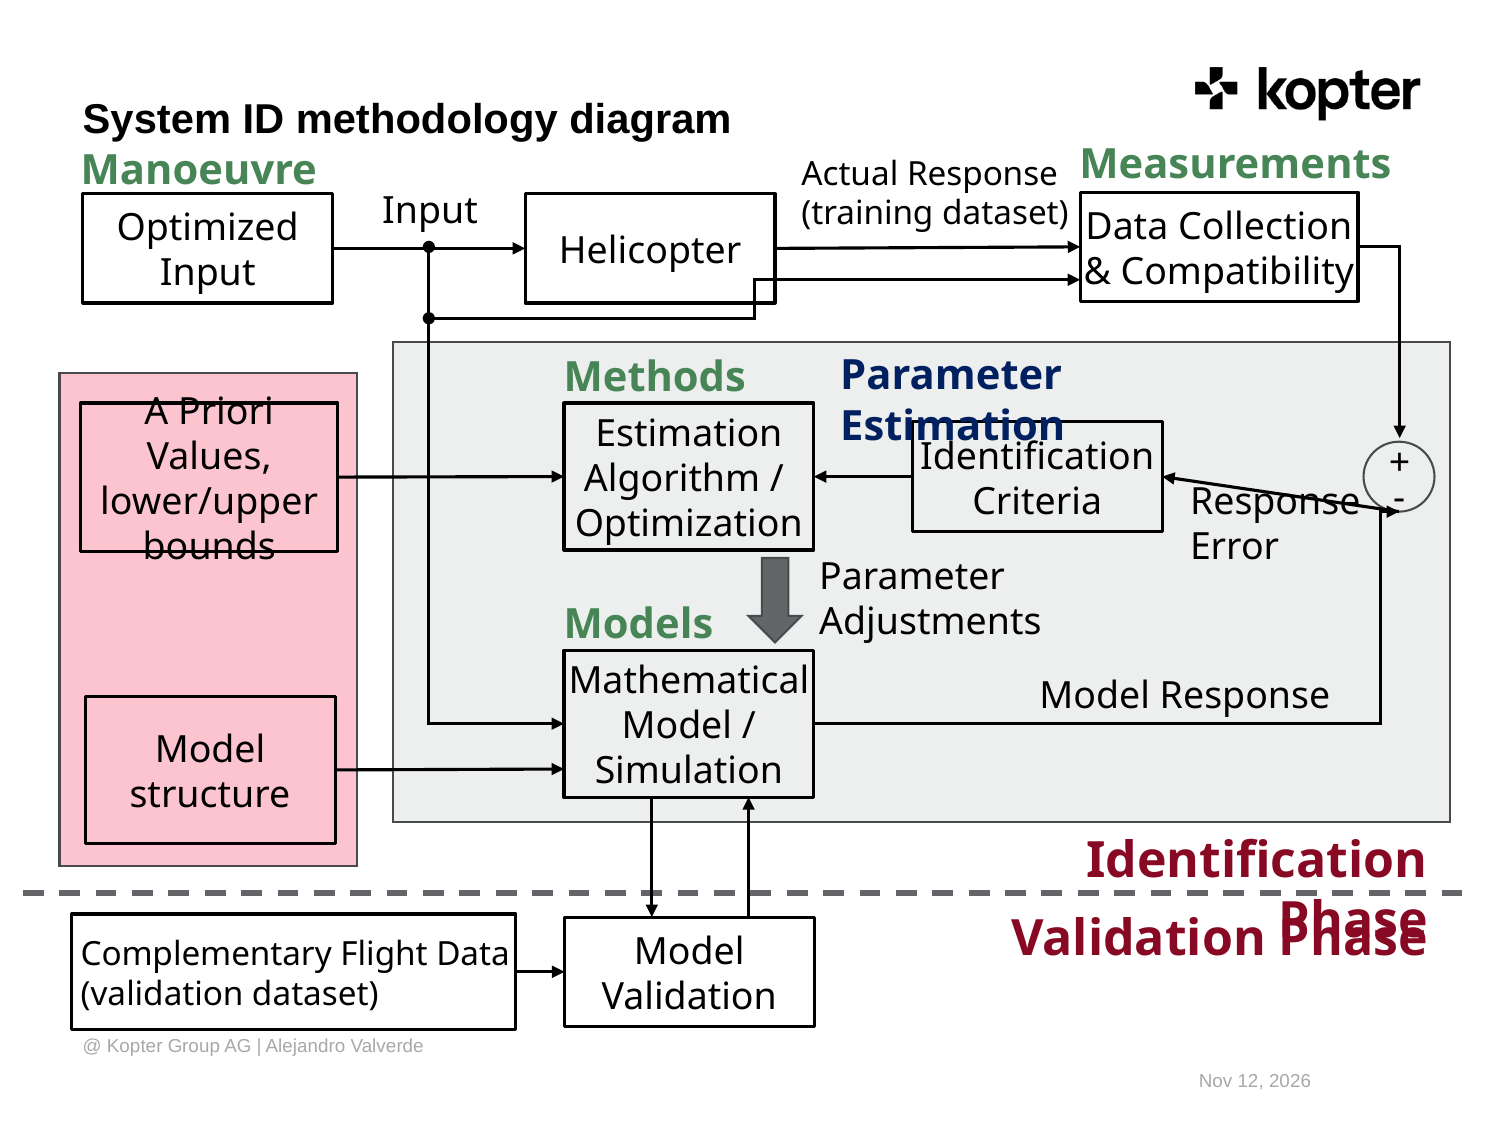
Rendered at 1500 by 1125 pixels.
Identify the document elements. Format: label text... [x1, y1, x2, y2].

text_box [58, 372, 332, 867]
slide_number 5-Mar-18 [1181, 1069, 1329, 1099]
text_box Validation Phase [940, 905, 1428, 995]
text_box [80, 136, 1500, 686]
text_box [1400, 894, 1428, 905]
text_box Complementary Flight Data (validation dataset) [71, 914, 516, 1030]
text_box [1400, 686, 1451, 823]
text_box Model Validation [564, 917, 815, 1027]
text_box Identification Phase [1400, 827, 1428, 892]
text_box Model structure [85, 696, 332, 844]
title System ID methodology diagram [82, 64, 1153, 136]
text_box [332, 686, 1400, 917]
picture [1194, 66, 1421, 121]
list @ Kopter Group AG | Alejandro Valverde [82, 1033, 703, 1063]
